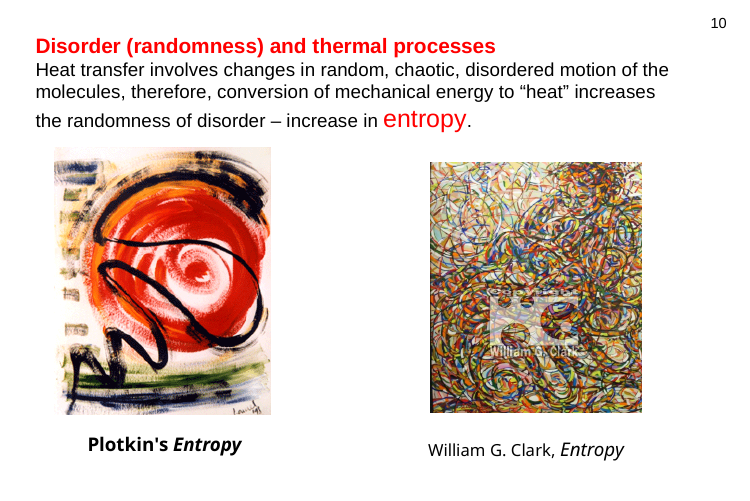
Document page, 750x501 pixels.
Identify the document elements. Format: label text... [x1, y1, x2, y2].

text_box Disorder (randomness) and thermal processes Heat transfer involves changes in random, chaotic, disordered motion of the molecules, therefore, conversion of mechanical energy to “heat” increases the randomness of disorder – increase in entropy. [20, 24, 686, 163]
text_box William G. Clark, Entropy [413, 429, 644, 468]
picture [54, 147, 271, 415]
picture [430, 162, 642, 413]
slide_number 10 [558, 10, 734, 46]
text_box Plotkin's Entropy [72, 425, 262, 463]
